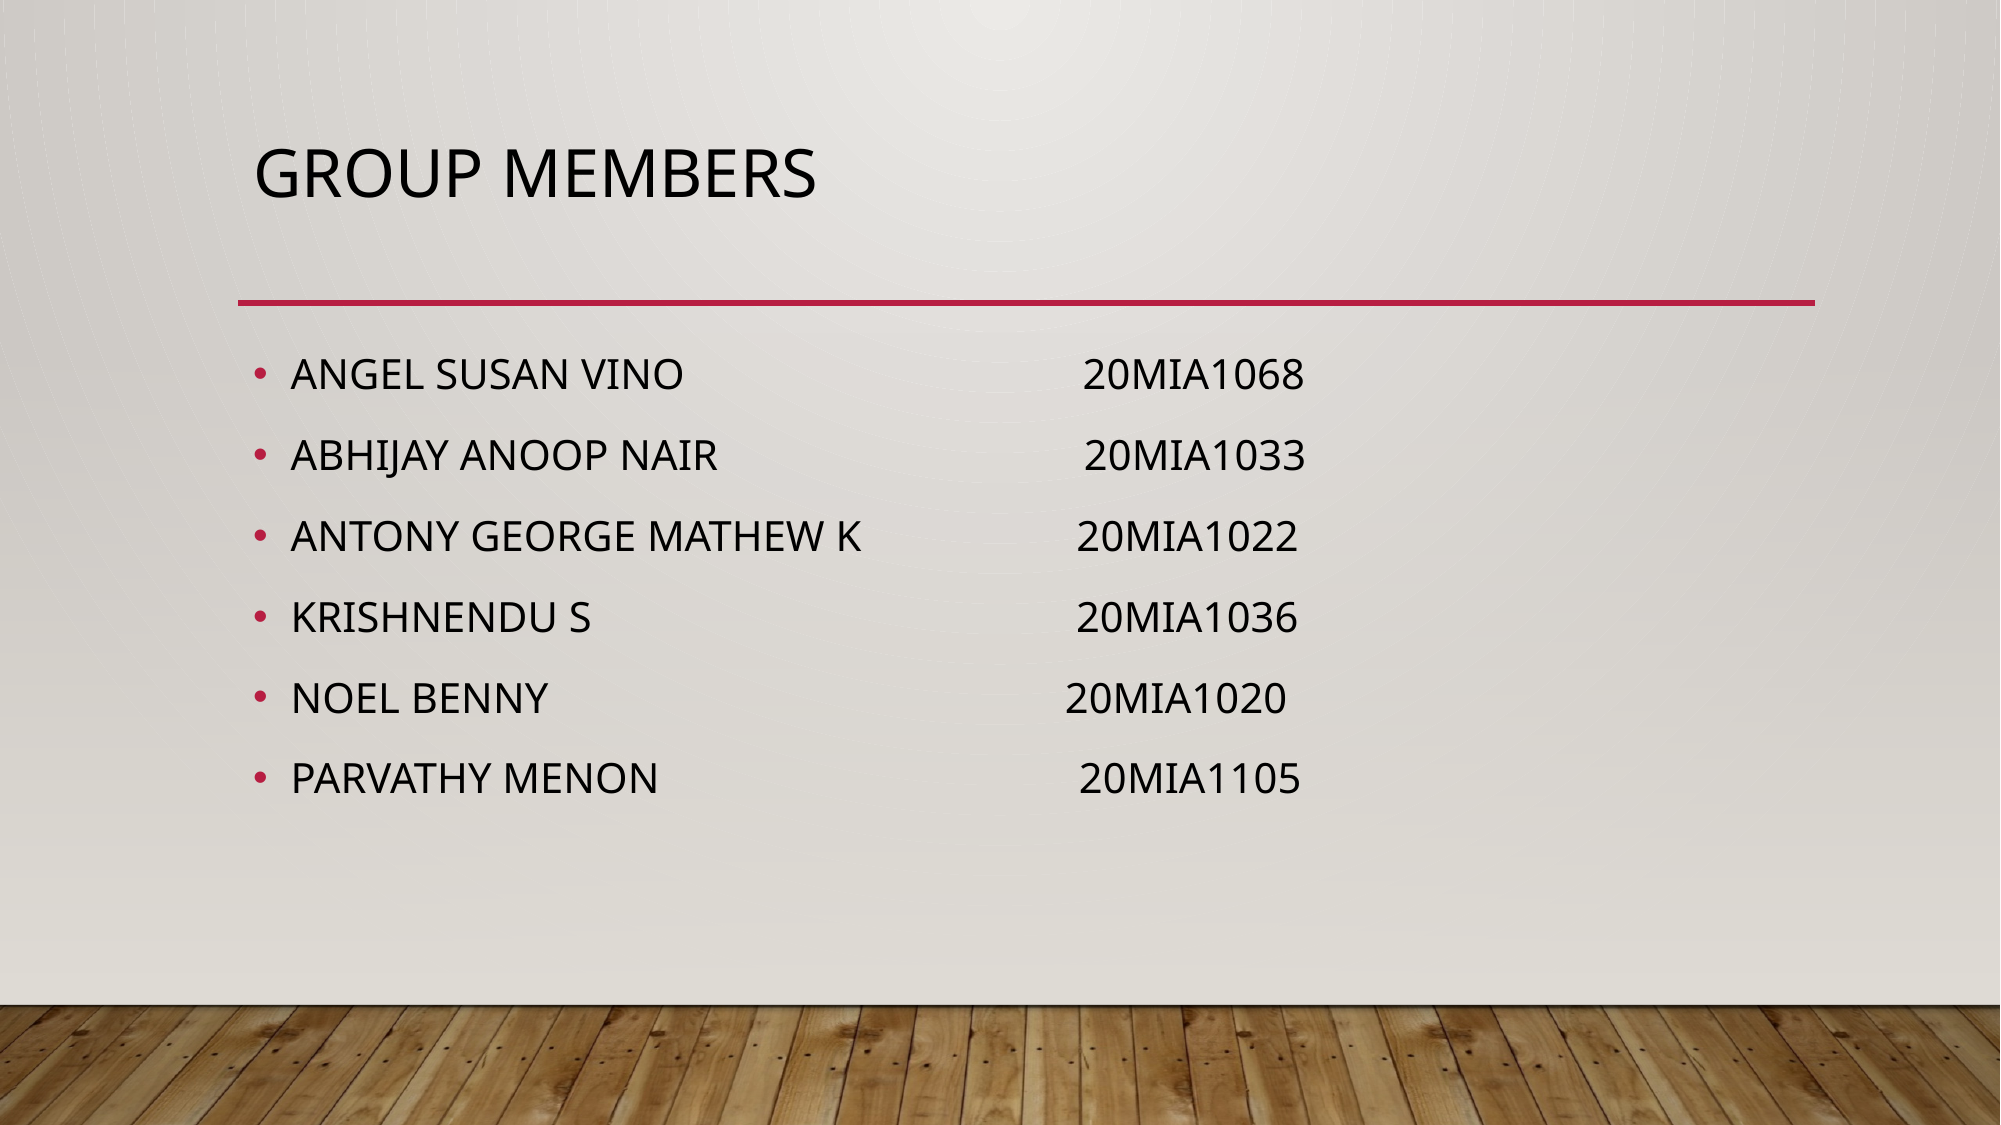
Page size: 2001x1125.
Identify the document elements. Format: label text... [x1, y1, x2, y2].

title GROUP MEMBERS [238, 131, 1814, 305]
picture [0, 1005, 2000, 1125]
list ANGEL SUSAN VINO 20MIA1068 ABHIJAY ANOOP NAIR 20MIA1033 ANTONY GEORGE MATHEW K 20MIA1022 KRISHNENDU S 20MIA1036 NOEL BENNY 20MIA1020 PARVATHY MENON 20MIA1105 [238, 330, 1814, 897]
